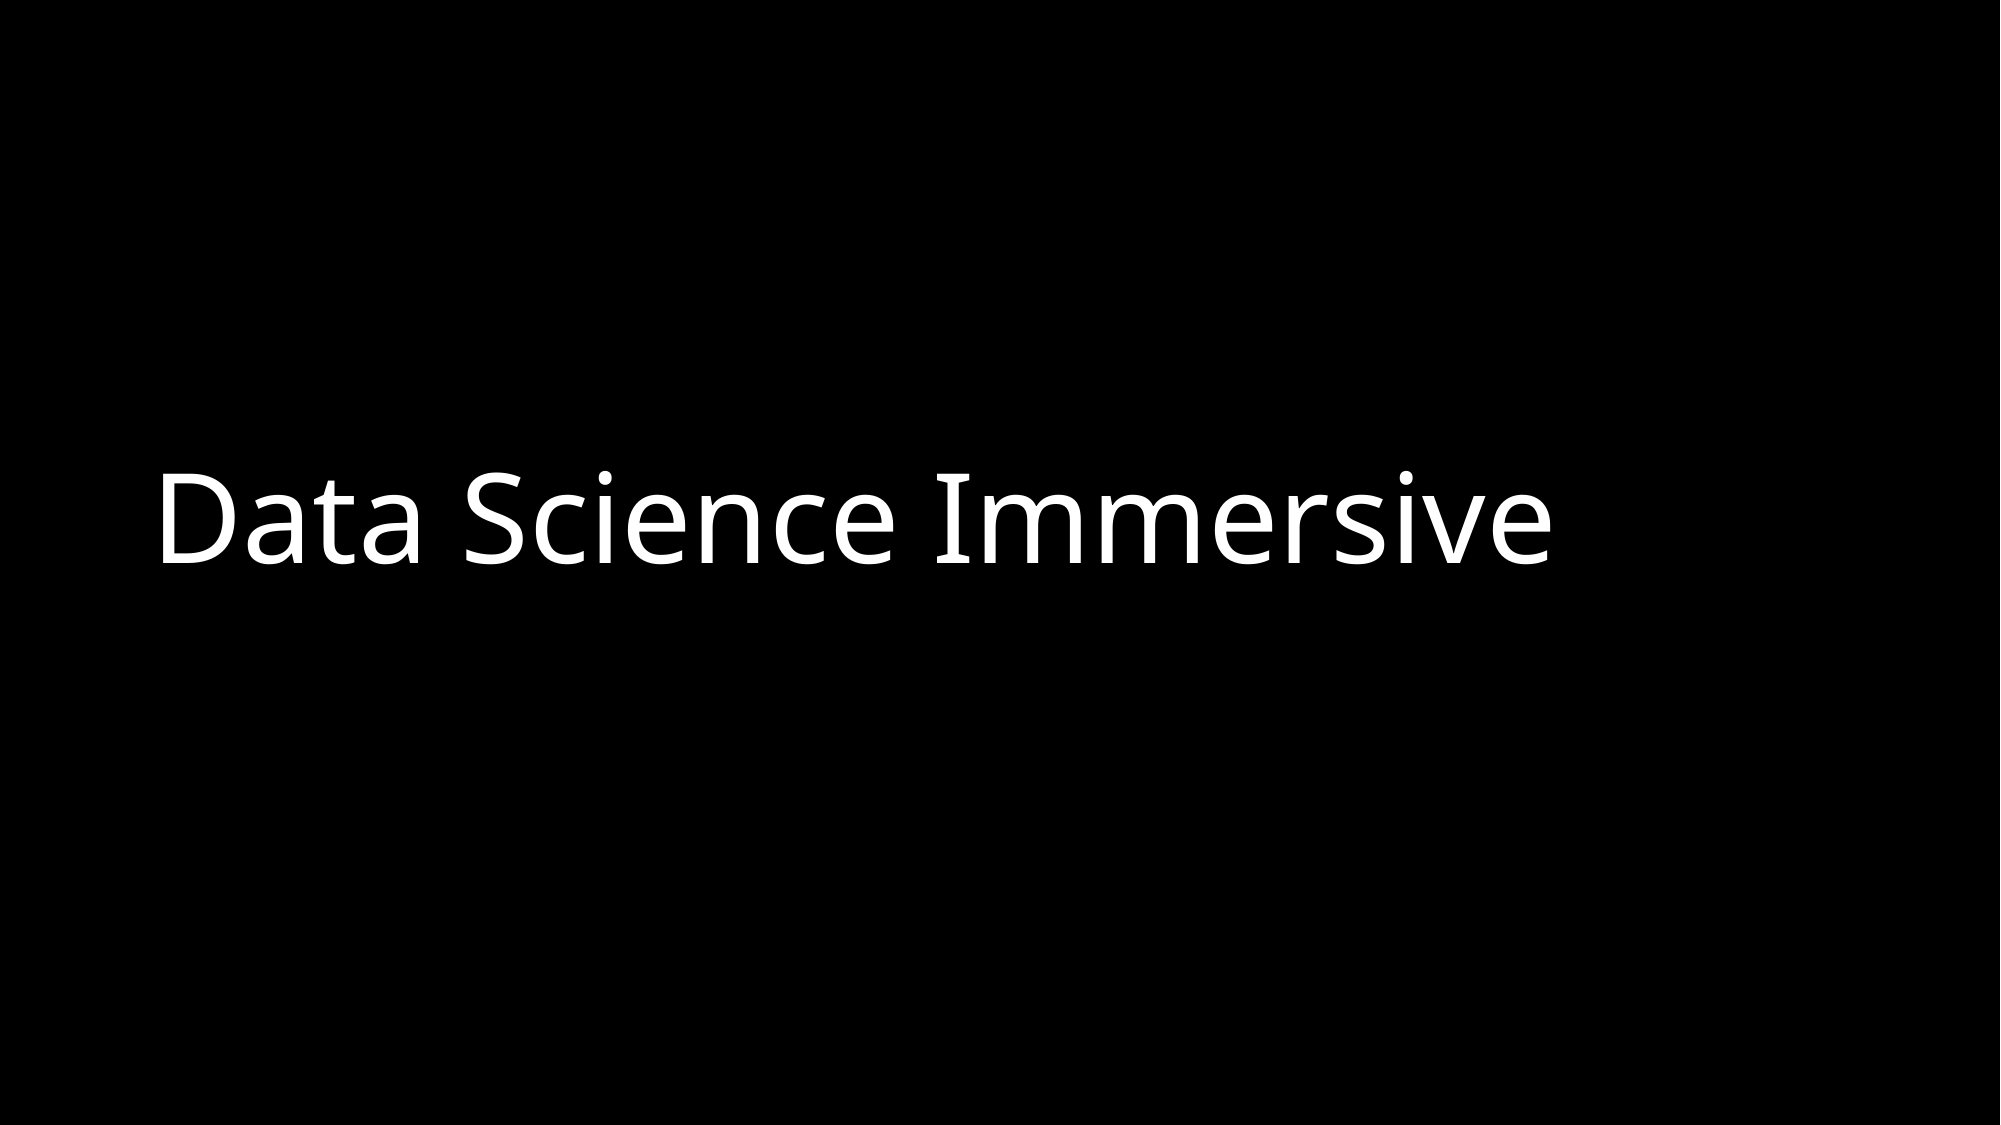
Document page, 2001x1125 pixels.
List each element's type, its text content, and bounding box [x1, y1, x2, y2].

title Data Science Immersive [136, 280, 1862, 749]
